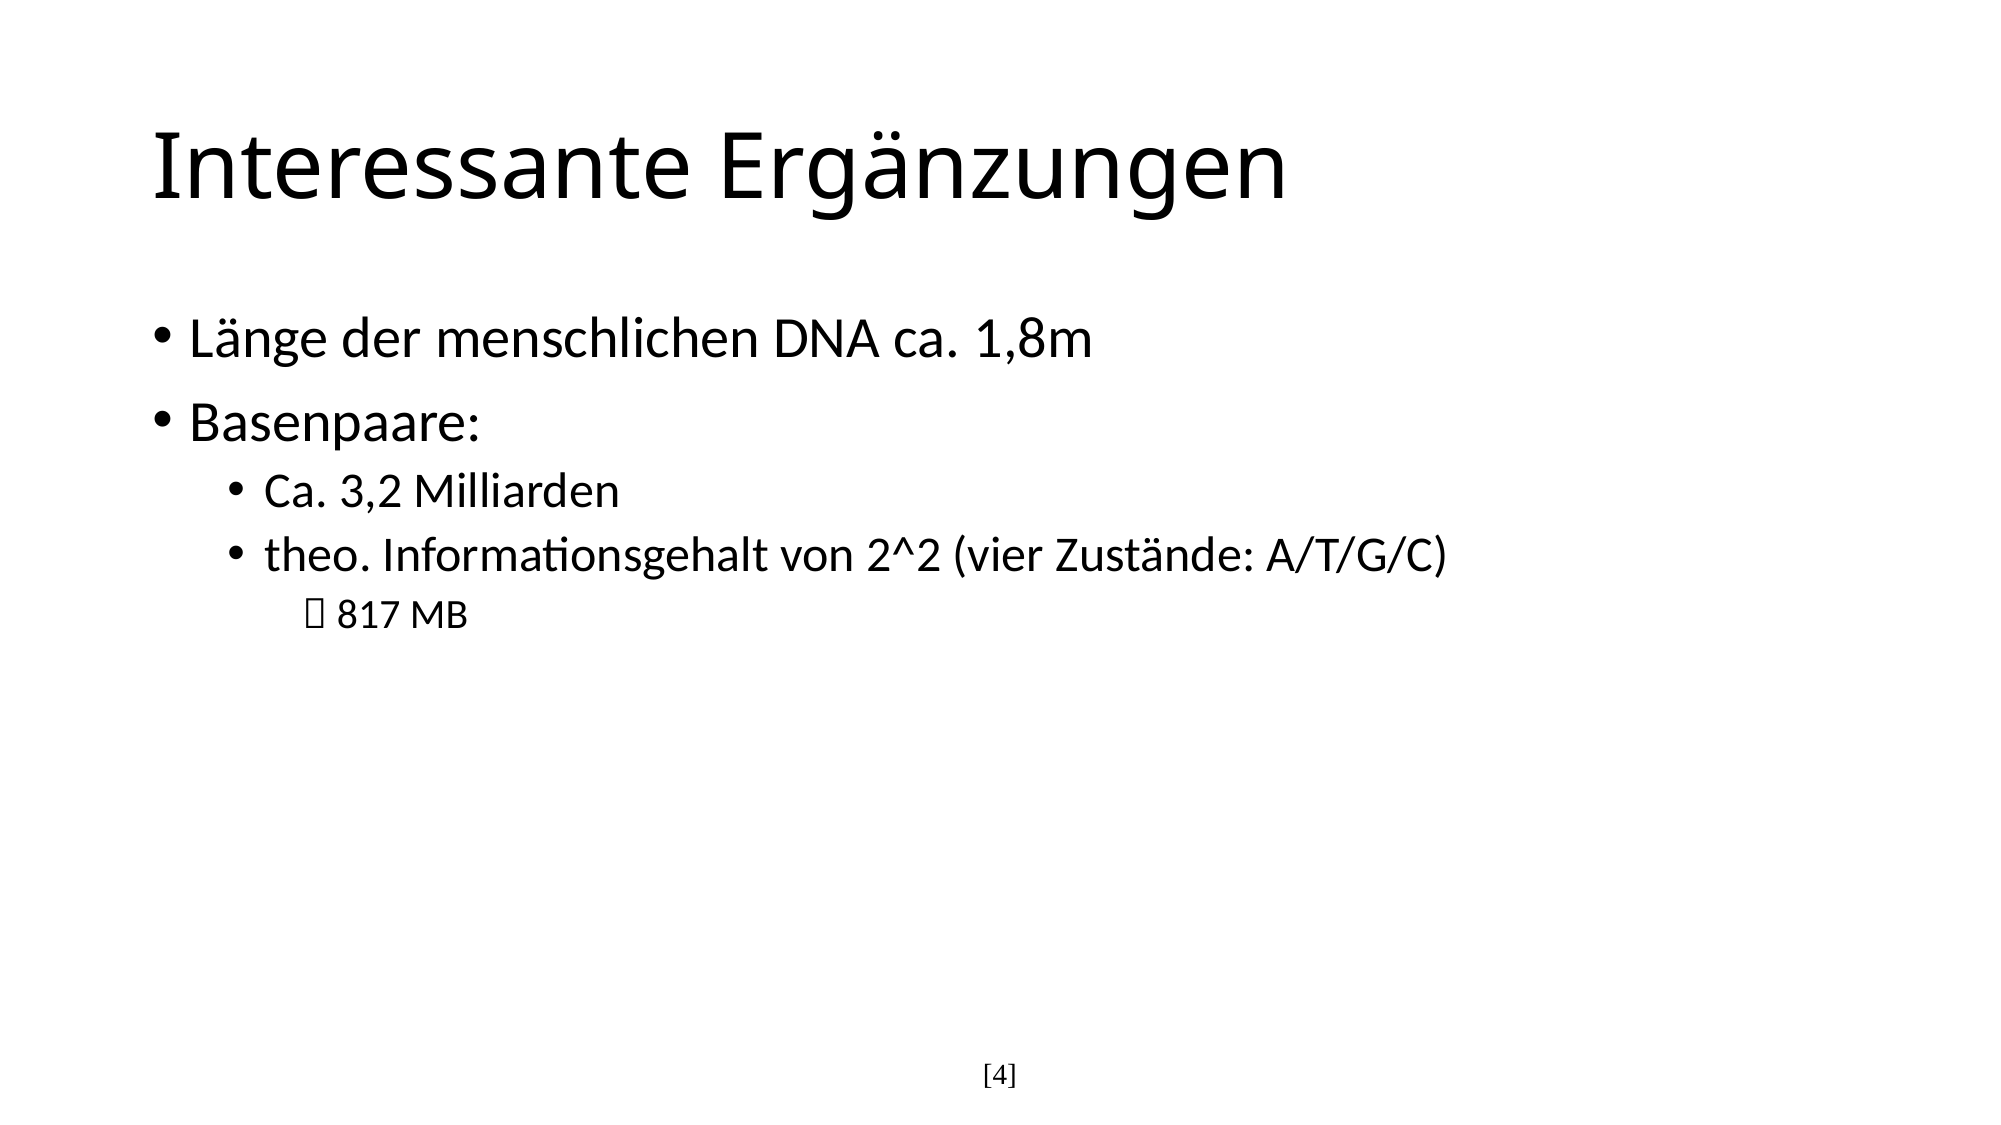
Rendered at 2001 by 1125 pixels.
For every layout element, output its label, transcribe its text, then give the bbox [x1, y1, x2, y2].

footer [4] [662, 1042, 1338, 1103]
list Länge der menschlichen DNA ca. 1,8m Basenpaare: Ca. 3,2 Milliarden theo. Informationsgehalt von 2^2 (vier Zustände: A/T/G/C)  817 MB [137, 299, 1863, 1014]
title Interessante Ergänzungen [137, 59, 1863, 278]
